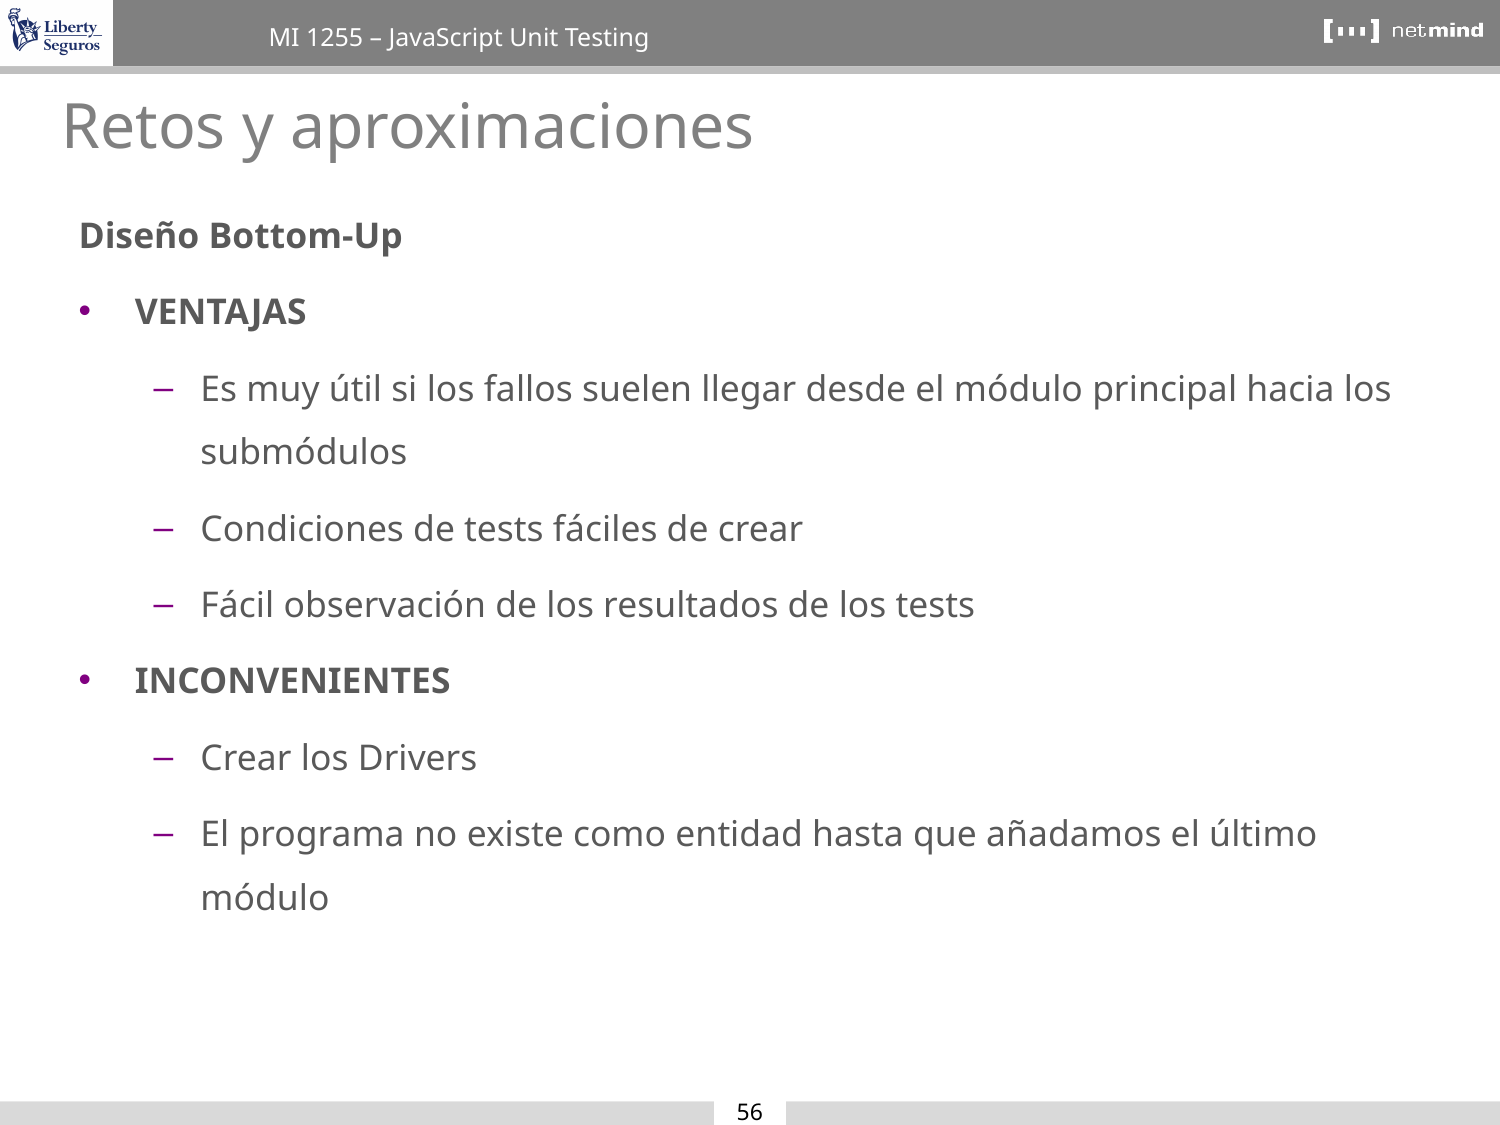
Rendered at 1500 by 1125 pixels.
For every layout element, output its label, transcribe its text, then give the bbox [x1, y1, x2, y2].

text_box Diseño Bottom-Up VENTAJAS Es muy útil si los fallos suelen llegar desde el módulo principal hacia los submódulos Condiciones de tests fáciles de crear Fácil observación de los resultados de los tests INCONVENIENTES Crear los Drivers El programa no existe como entidad hasta que añadamos el último módulo [63, 184, 1435, 1053]
picture [0, 0, 113, 66]
slide_number 56 [714, 1101, 786, 1125]
picture [1324, 19, 1483, 43]
list Retos y aproximaciones [46, 78, 1477, 232]
